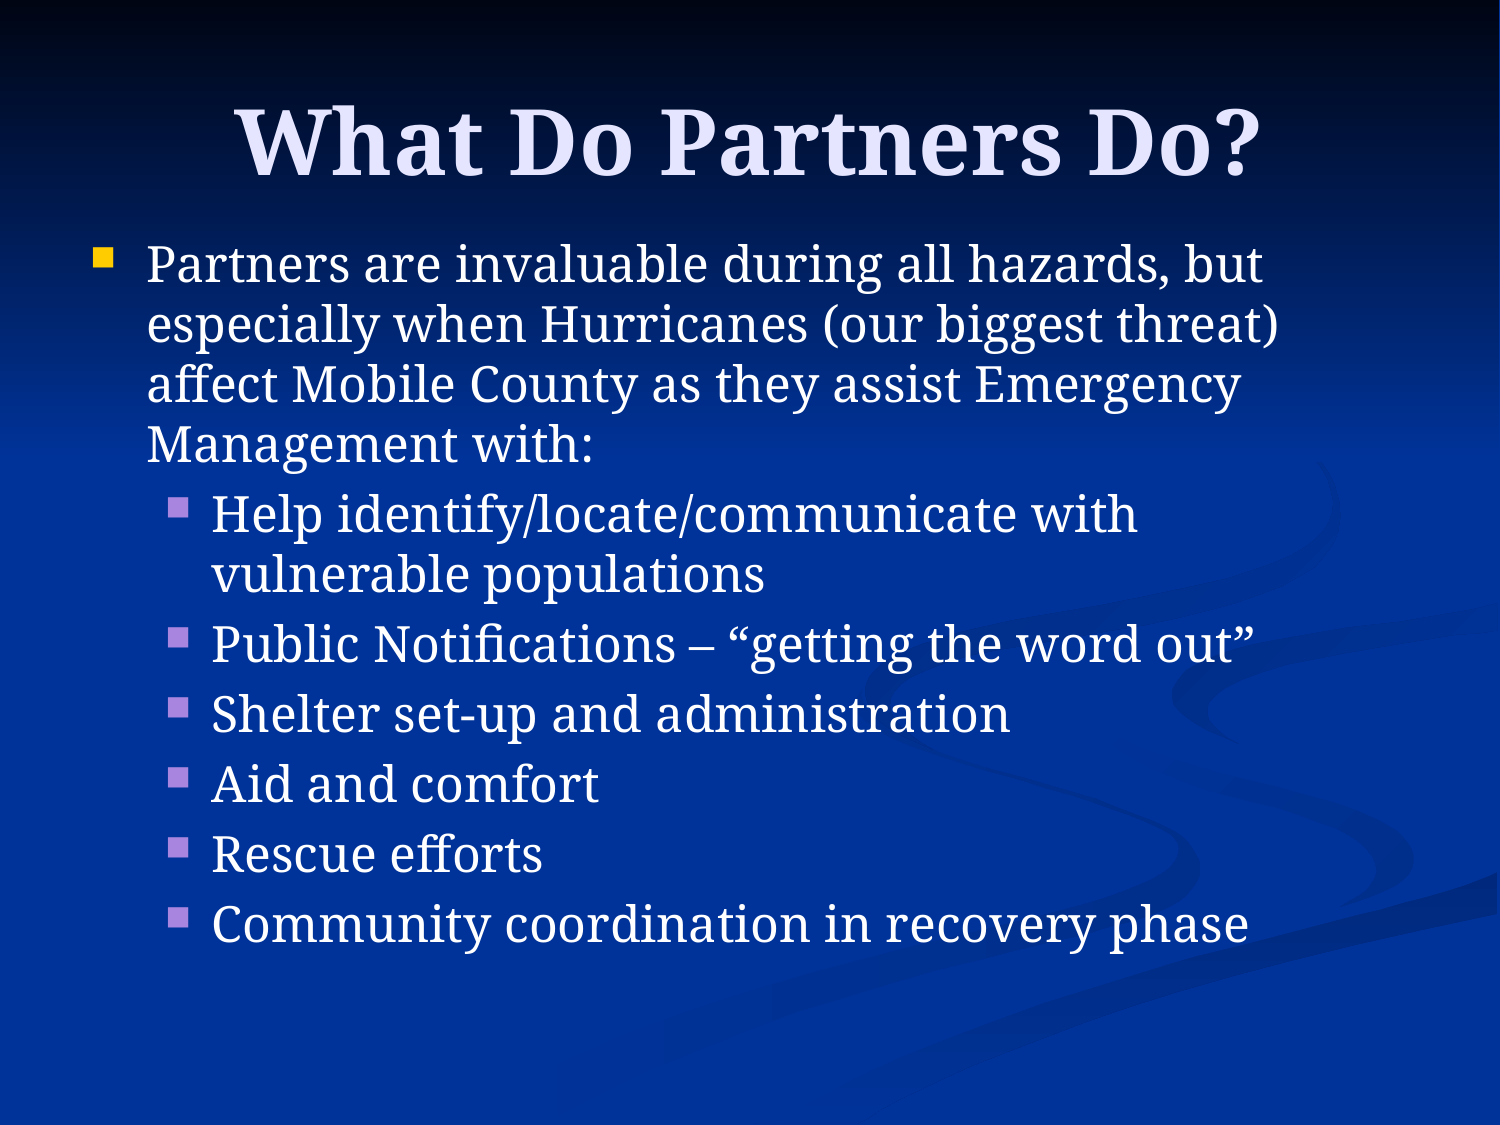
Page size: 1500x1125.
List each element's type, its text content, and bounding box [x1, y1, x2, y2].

list Partners are invaluable during all hazards, but especially when Hurricanes (our biggest threat) affect Mobile County as they assist Emergency Management with: Help identify/locate/communicate with vulnerable populations Public Notifications – “getting the word out” Shelter set-up and administration Aid and comfort Rescue efforts Community coordination in recovery phase [74, 224, 1426, 968]
title What Do Partners Do? [74, 44, 1426, 224]
